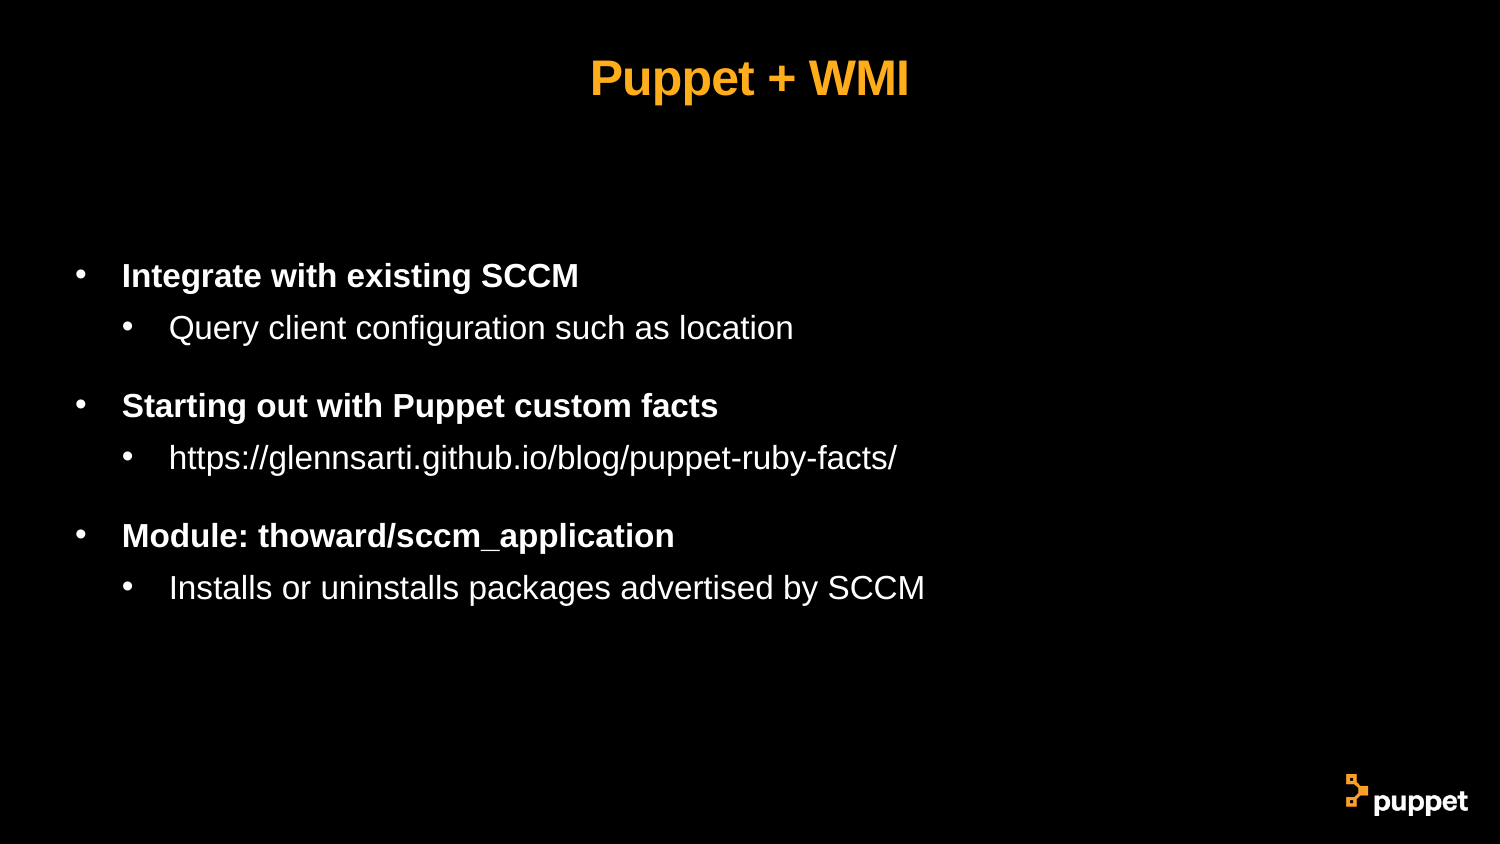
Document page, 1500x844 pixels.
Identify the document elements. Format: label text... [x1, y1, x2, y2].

list Integrate with existing SCCM Query client configuration such as location Starting out with Puppet custom facts https://glennsarti.github.io/blog/puppet-ruby-facts/ Module: thoward/sccm_application Installs or uninstalls packages advertised by SCCM [0, 108, 1500, 752]
title Puppet + WMI [0, 0, 1500, 108]
picture [1346, 774, 1468, 816]
